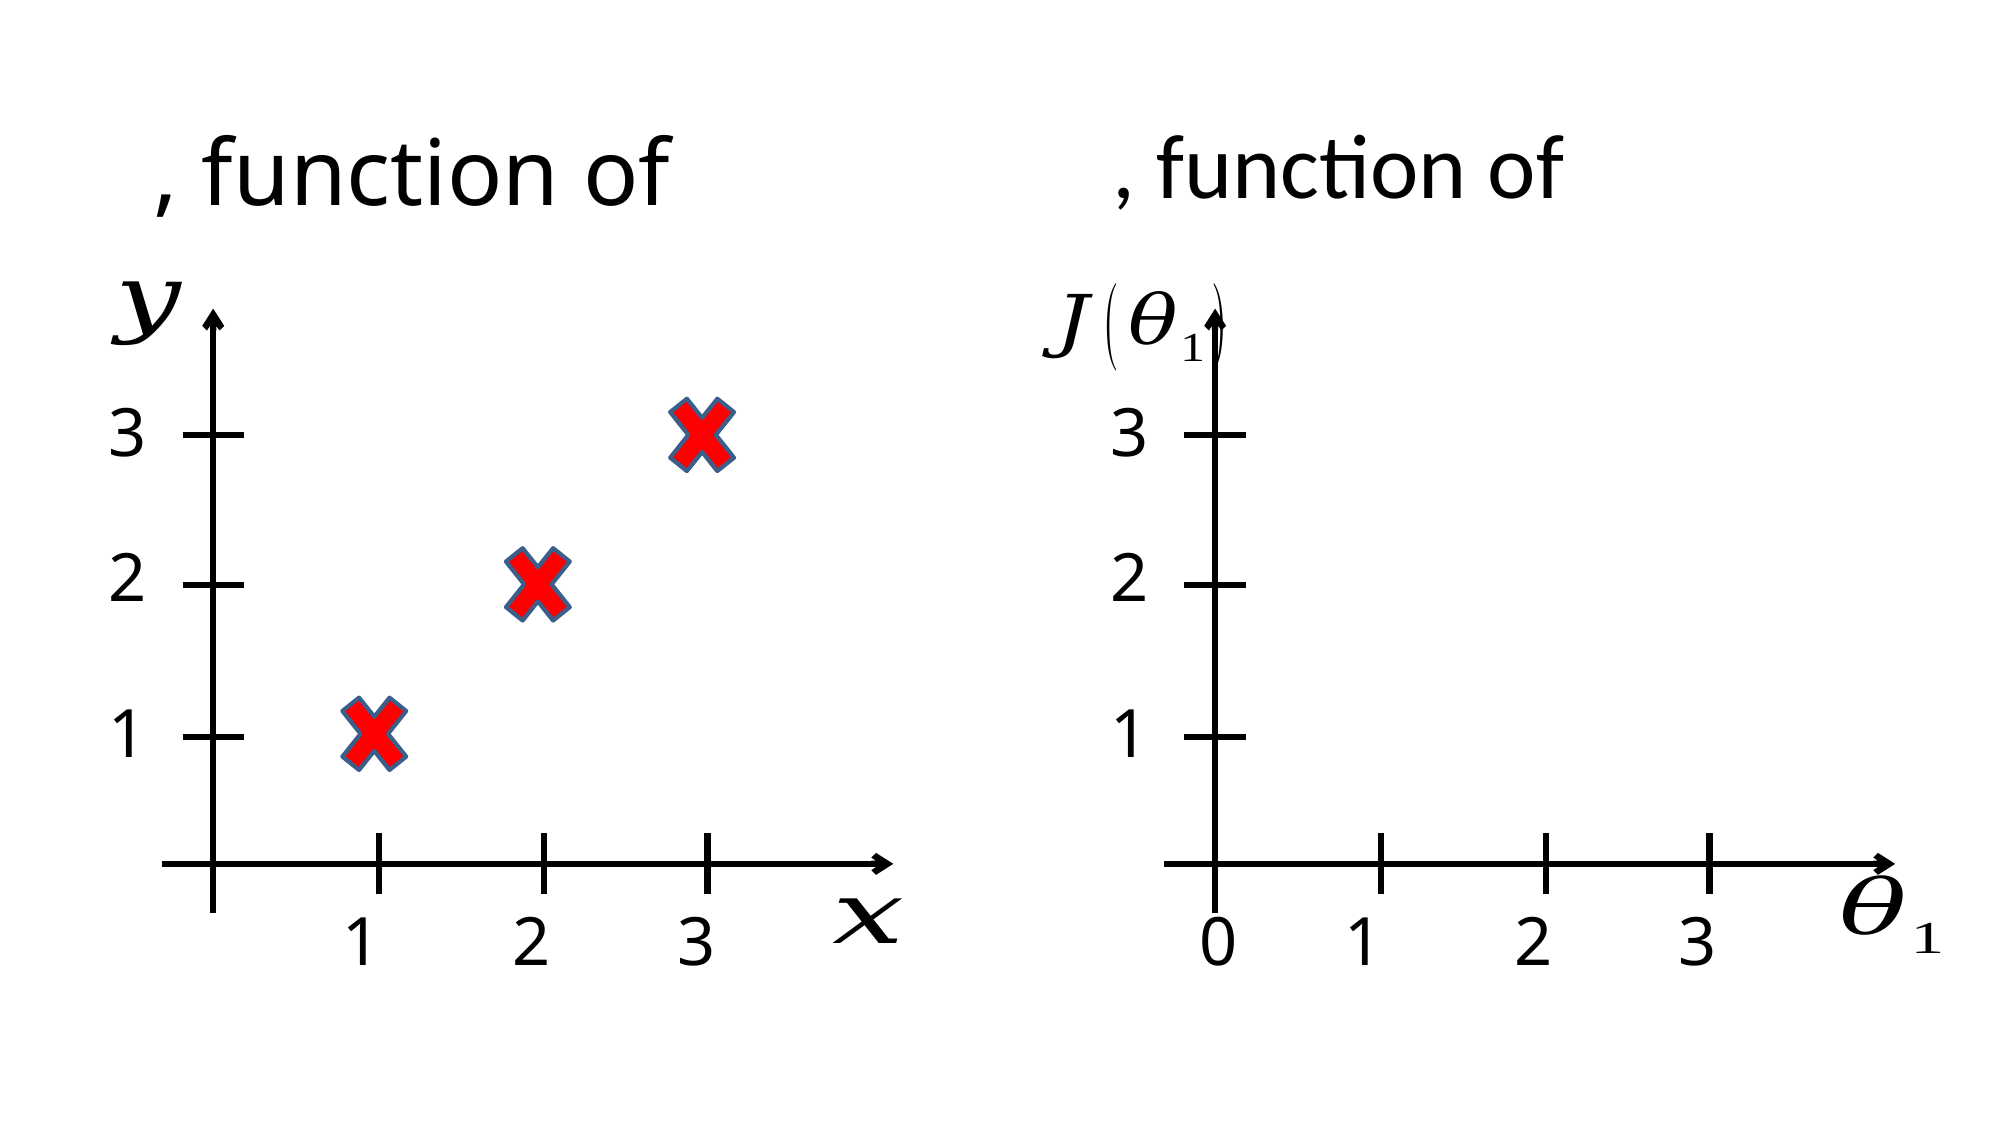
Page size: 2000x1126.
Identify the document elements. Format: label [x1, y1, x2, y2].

text_box [1118, 60, 1931, 277]
text_box [95, 250, 909, 987]
text_box [1035, 279, 1945, 988]
